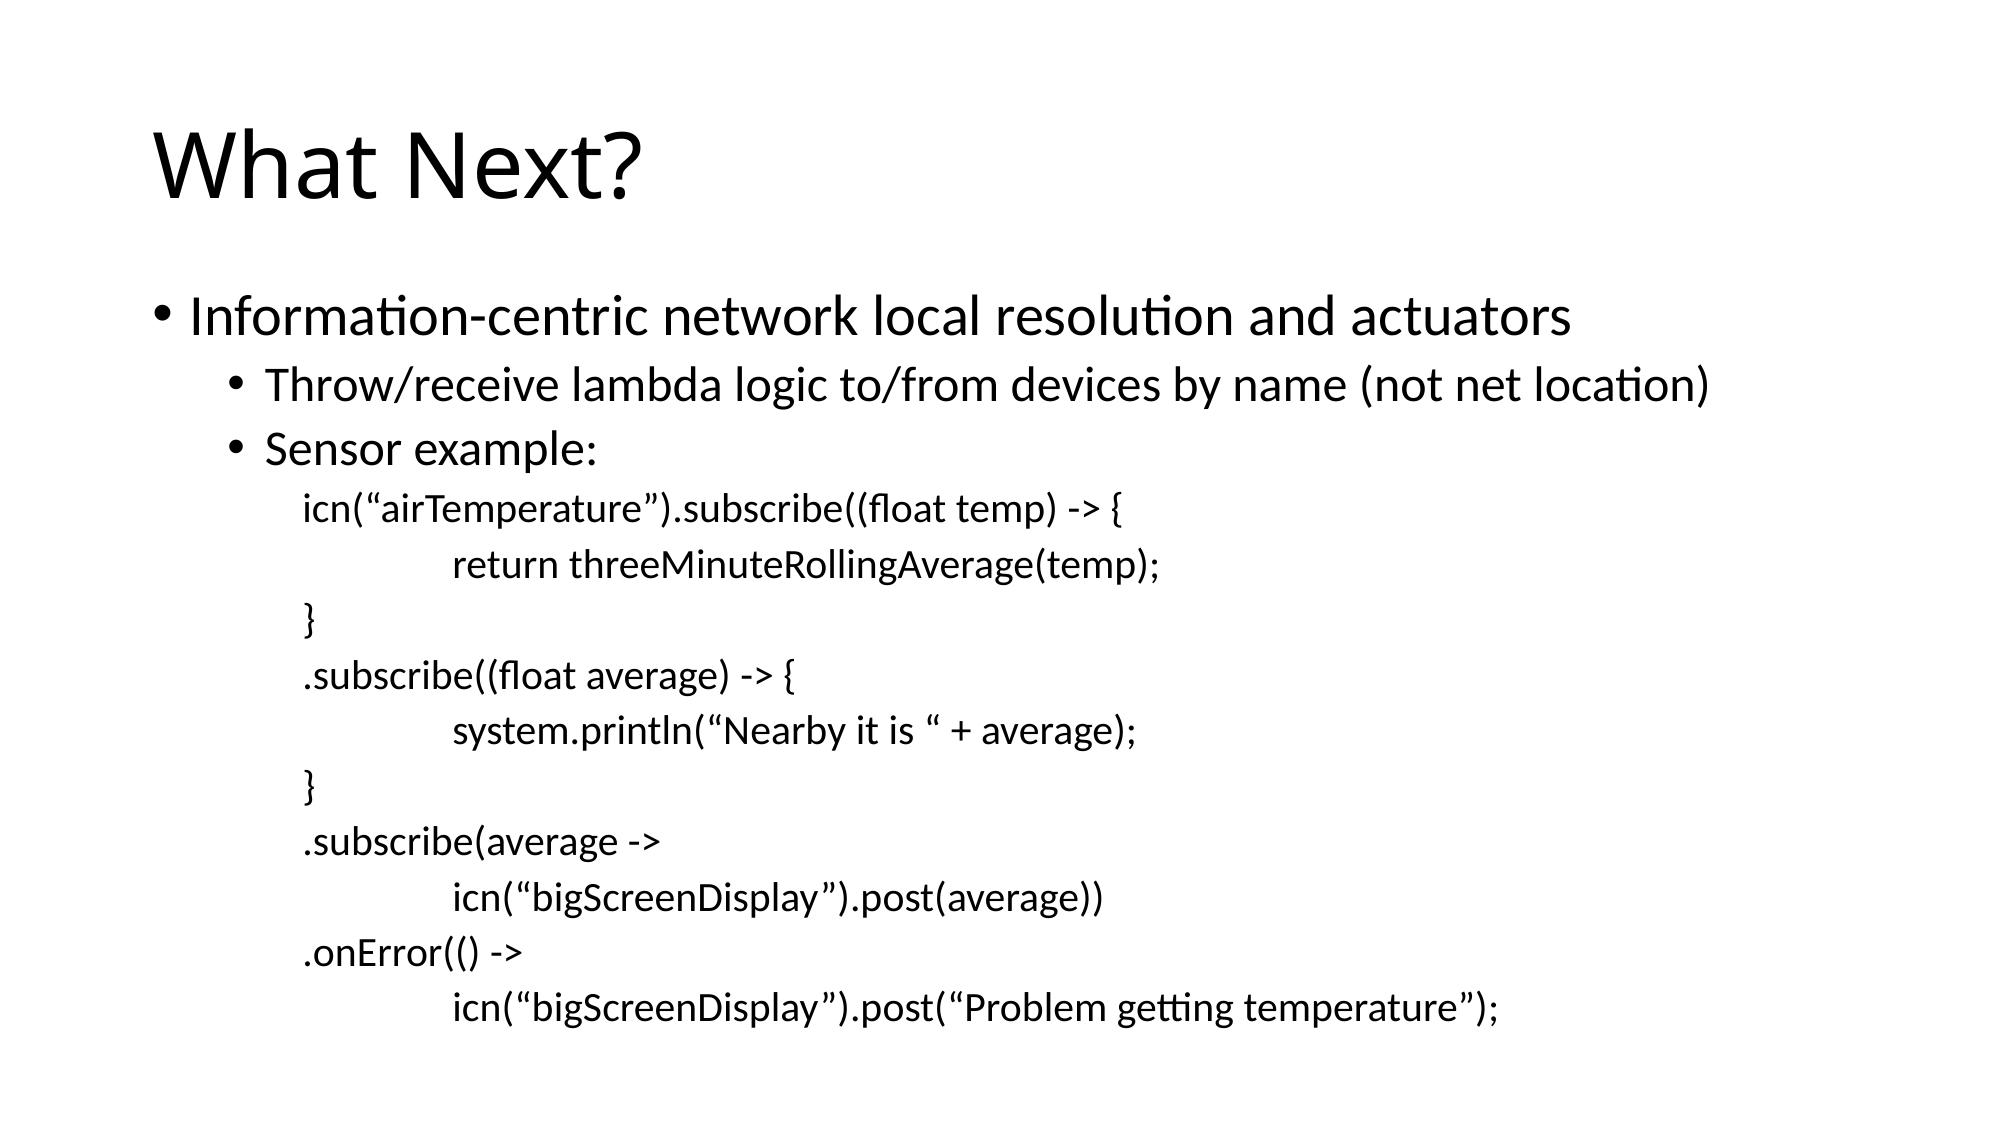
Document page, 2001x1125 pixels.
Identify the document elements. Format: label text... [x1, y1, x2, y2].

title What Next? [137, 59, 1863, 277]
list Information-centric network local resolution and actuators Throw/receive lambda logic to/from devices by name (not net location) Sensor example: icn(“airTemperature”).subscribe((float temp) -> { return threeMinuteRollingAverage(temp); } .subscribe((float average) -> { system.println(“Nearby it is “ + average); } .subscribe(average -> icn(“bigScreenDisplay”).post(average)) .onError(() -> icn(“bigScreenDisplay”).post(“Problem getting temperature”); [137, 277, 1863, 1051]
